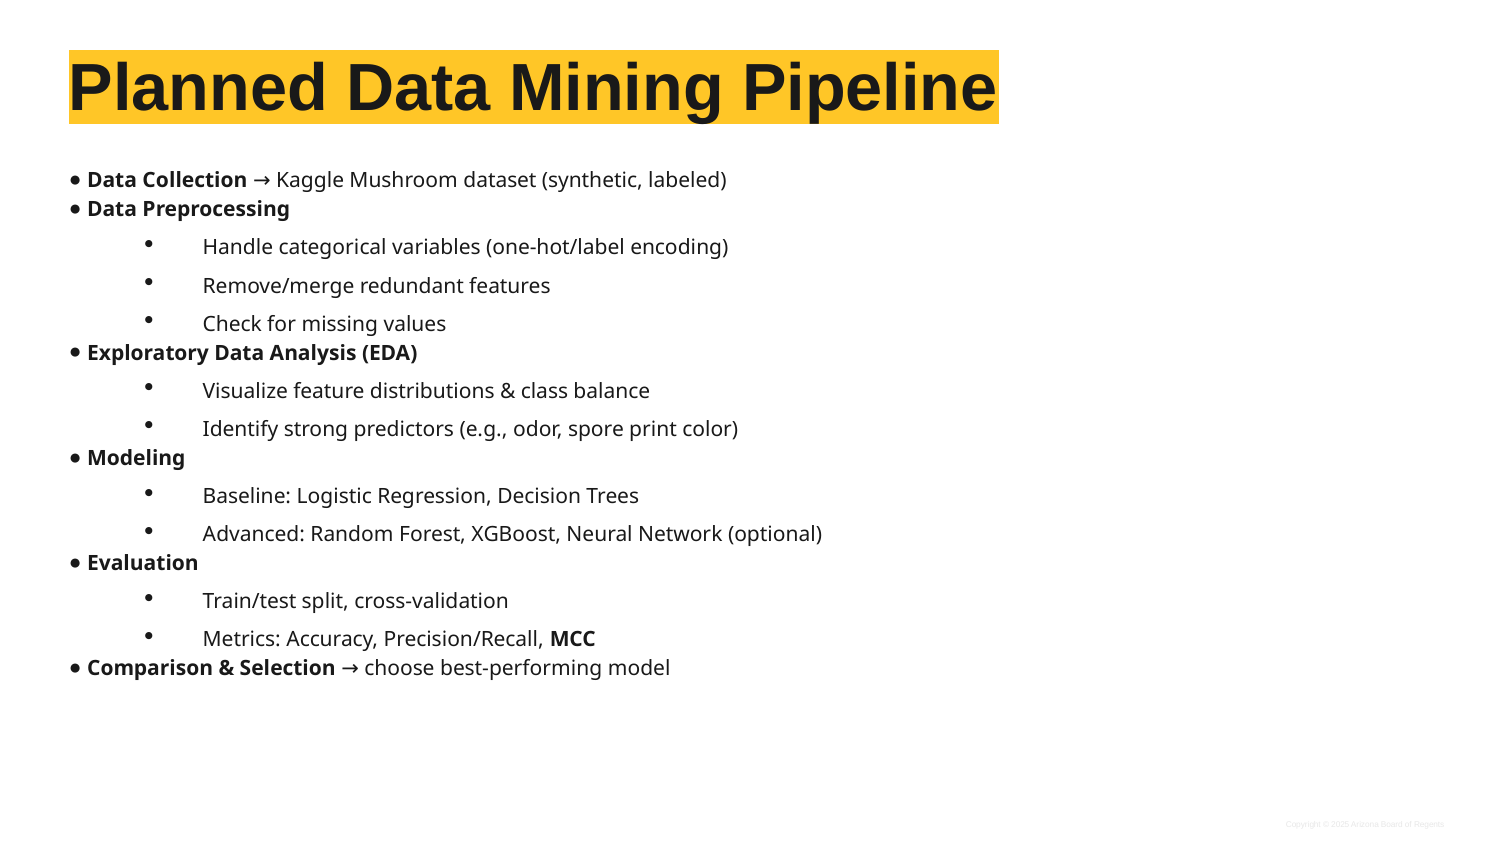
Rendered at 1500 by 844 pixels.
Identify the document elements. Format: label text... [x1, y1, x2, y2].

title Planned Data Mining Pipeline [68, 52, 1426, 126]
list Data Collection → Kaggle Mushroom dataset (synthetic, labeled) Data Preprocessing Handle categorical variables (one-hot/label encoding) Remove/merge redundant features Check for missing values Exploratory Data Analysis (EDA) Visualize feature distributions & class balance Identify strong predictors (e.g., odor, spore print color) Modeling Baseline: Logistic Regression, Decision Trees Advanced: Random Forest, XGBoost, Neural Network (optional) Evaluation Train/test split, cross-validation Metrics: Accuracy, Precision/Recall, MCC Comparison & Selection → choose best-performing model [69, 163, 1426, 686]
